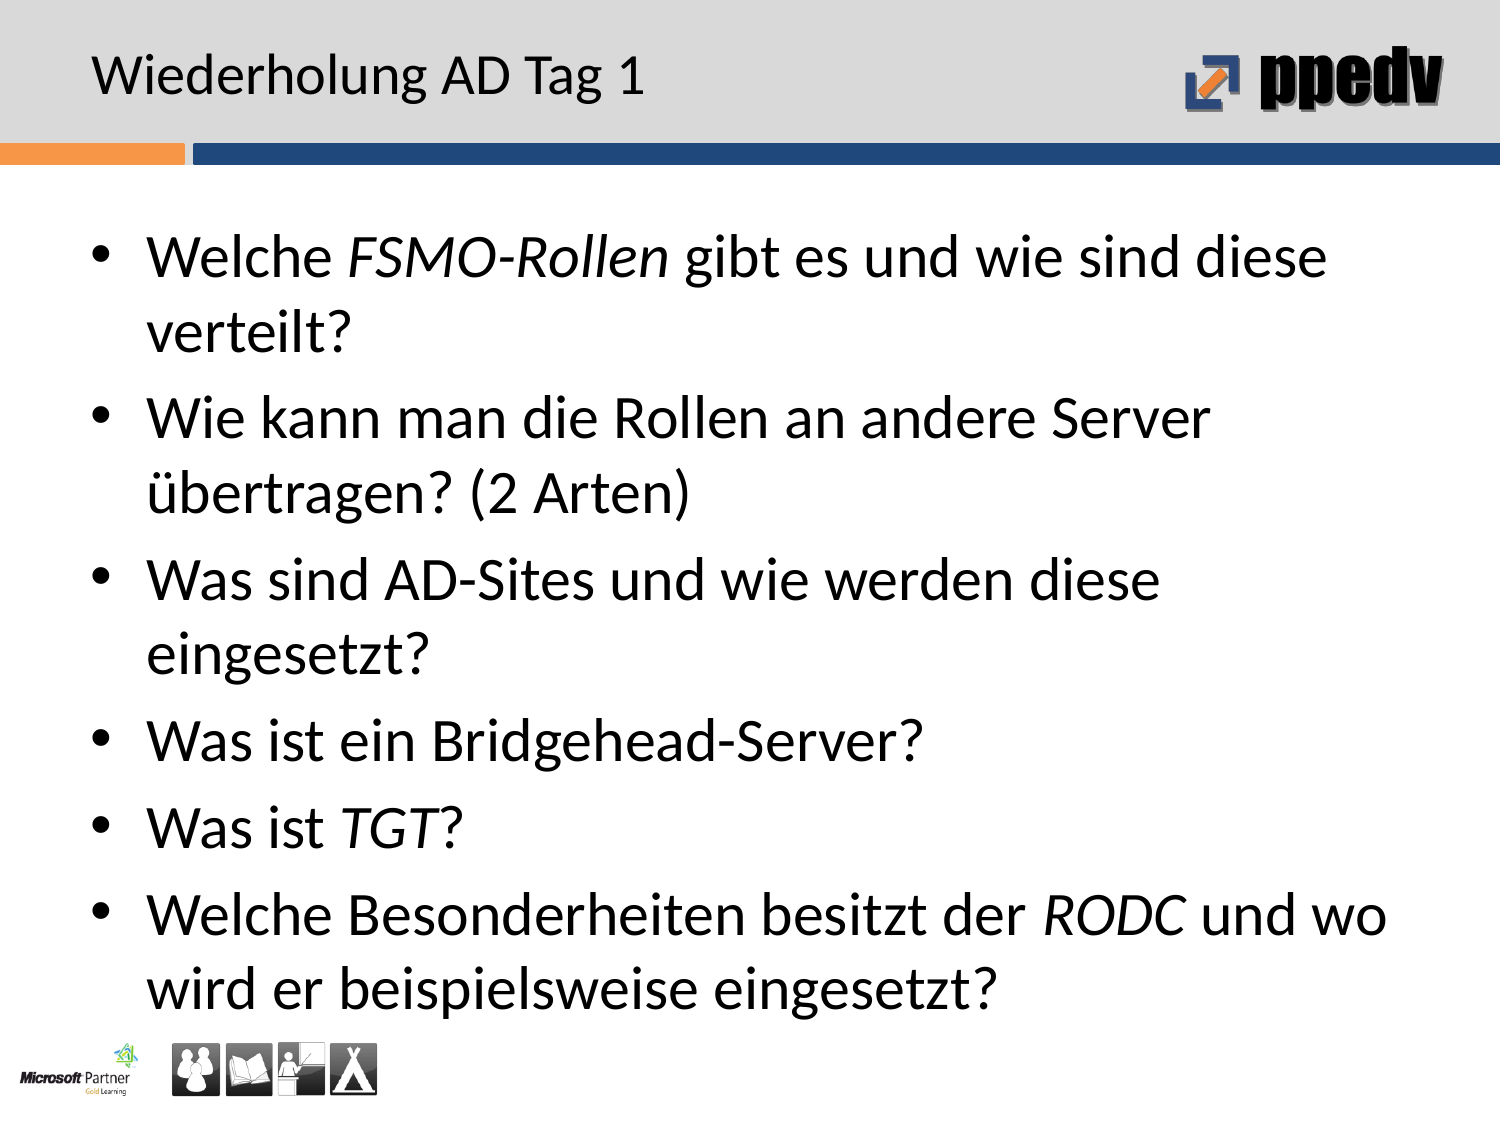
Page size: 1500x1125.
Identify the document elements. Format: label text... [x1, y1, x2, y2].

title Wiederholung AD Tag 1 [76, 5, 1140, 138]
picture [5, 1023, 396, 1118]
list Welche FSMO-Rollen gibt es und wie sind diese verteilt? Wie kann man die Rollen an andere Server übertragen? (2 Arten) Was sind AD-Sites und wie werden diese eingesetzt? Was ist ein Bridgehead-Server? Was ist TGT? Welche Besonderheiten besitzt der RODC und wo wird er beispielsweise eingesetzt? [75, 208, 1425, 1035]
picture [1175, 40, 1465, 123]
